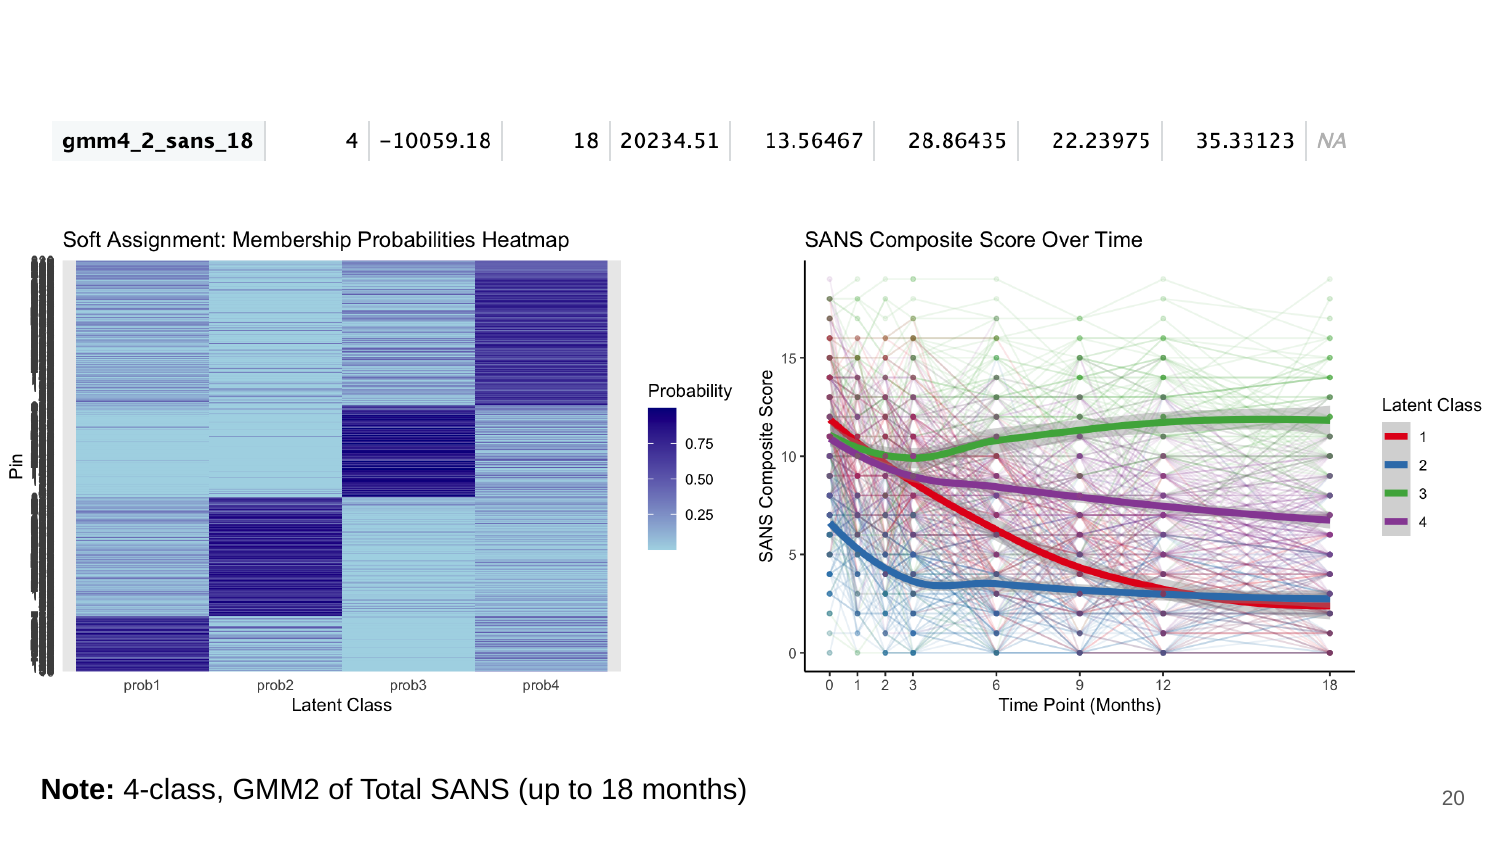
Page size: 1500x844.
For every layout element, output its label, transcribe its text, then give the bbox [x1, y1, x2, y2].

list Note: 4-class, GMM2 of Total SANS (up to 18 months) [25, 737, 1475, 838]
slide_number ‹#› [1389, 764, 1480, 830]
picture [0, 222, 1500, 723]
picture [51, 120, 1449, 161]
